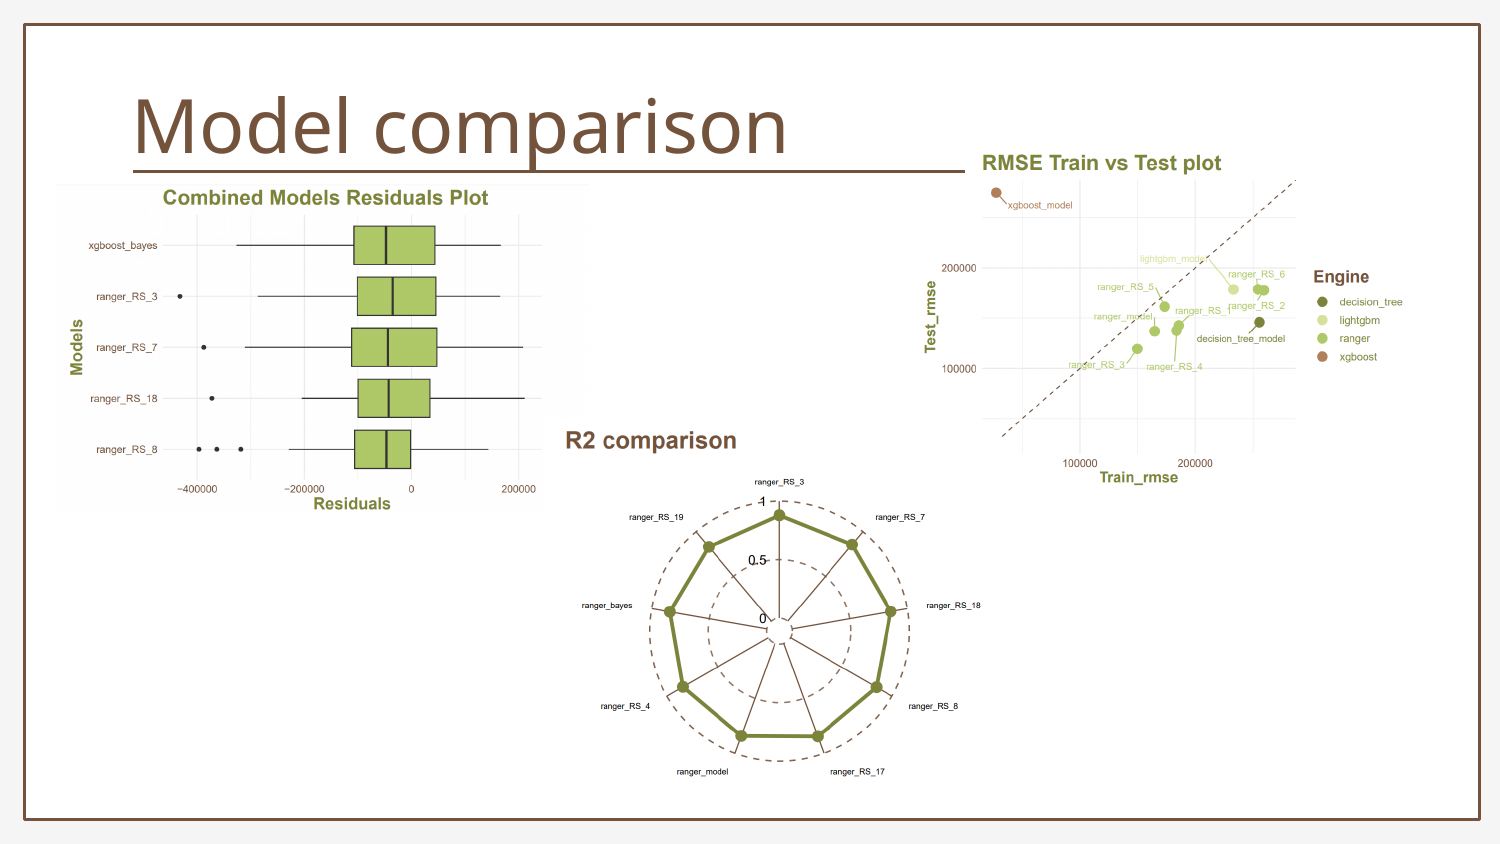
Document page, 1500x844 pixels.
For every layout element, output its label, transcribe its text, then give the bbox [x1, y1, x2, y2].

picture [56, 134, 1444, 793]
title Model comparison plots [116, 63, 984, 191]
